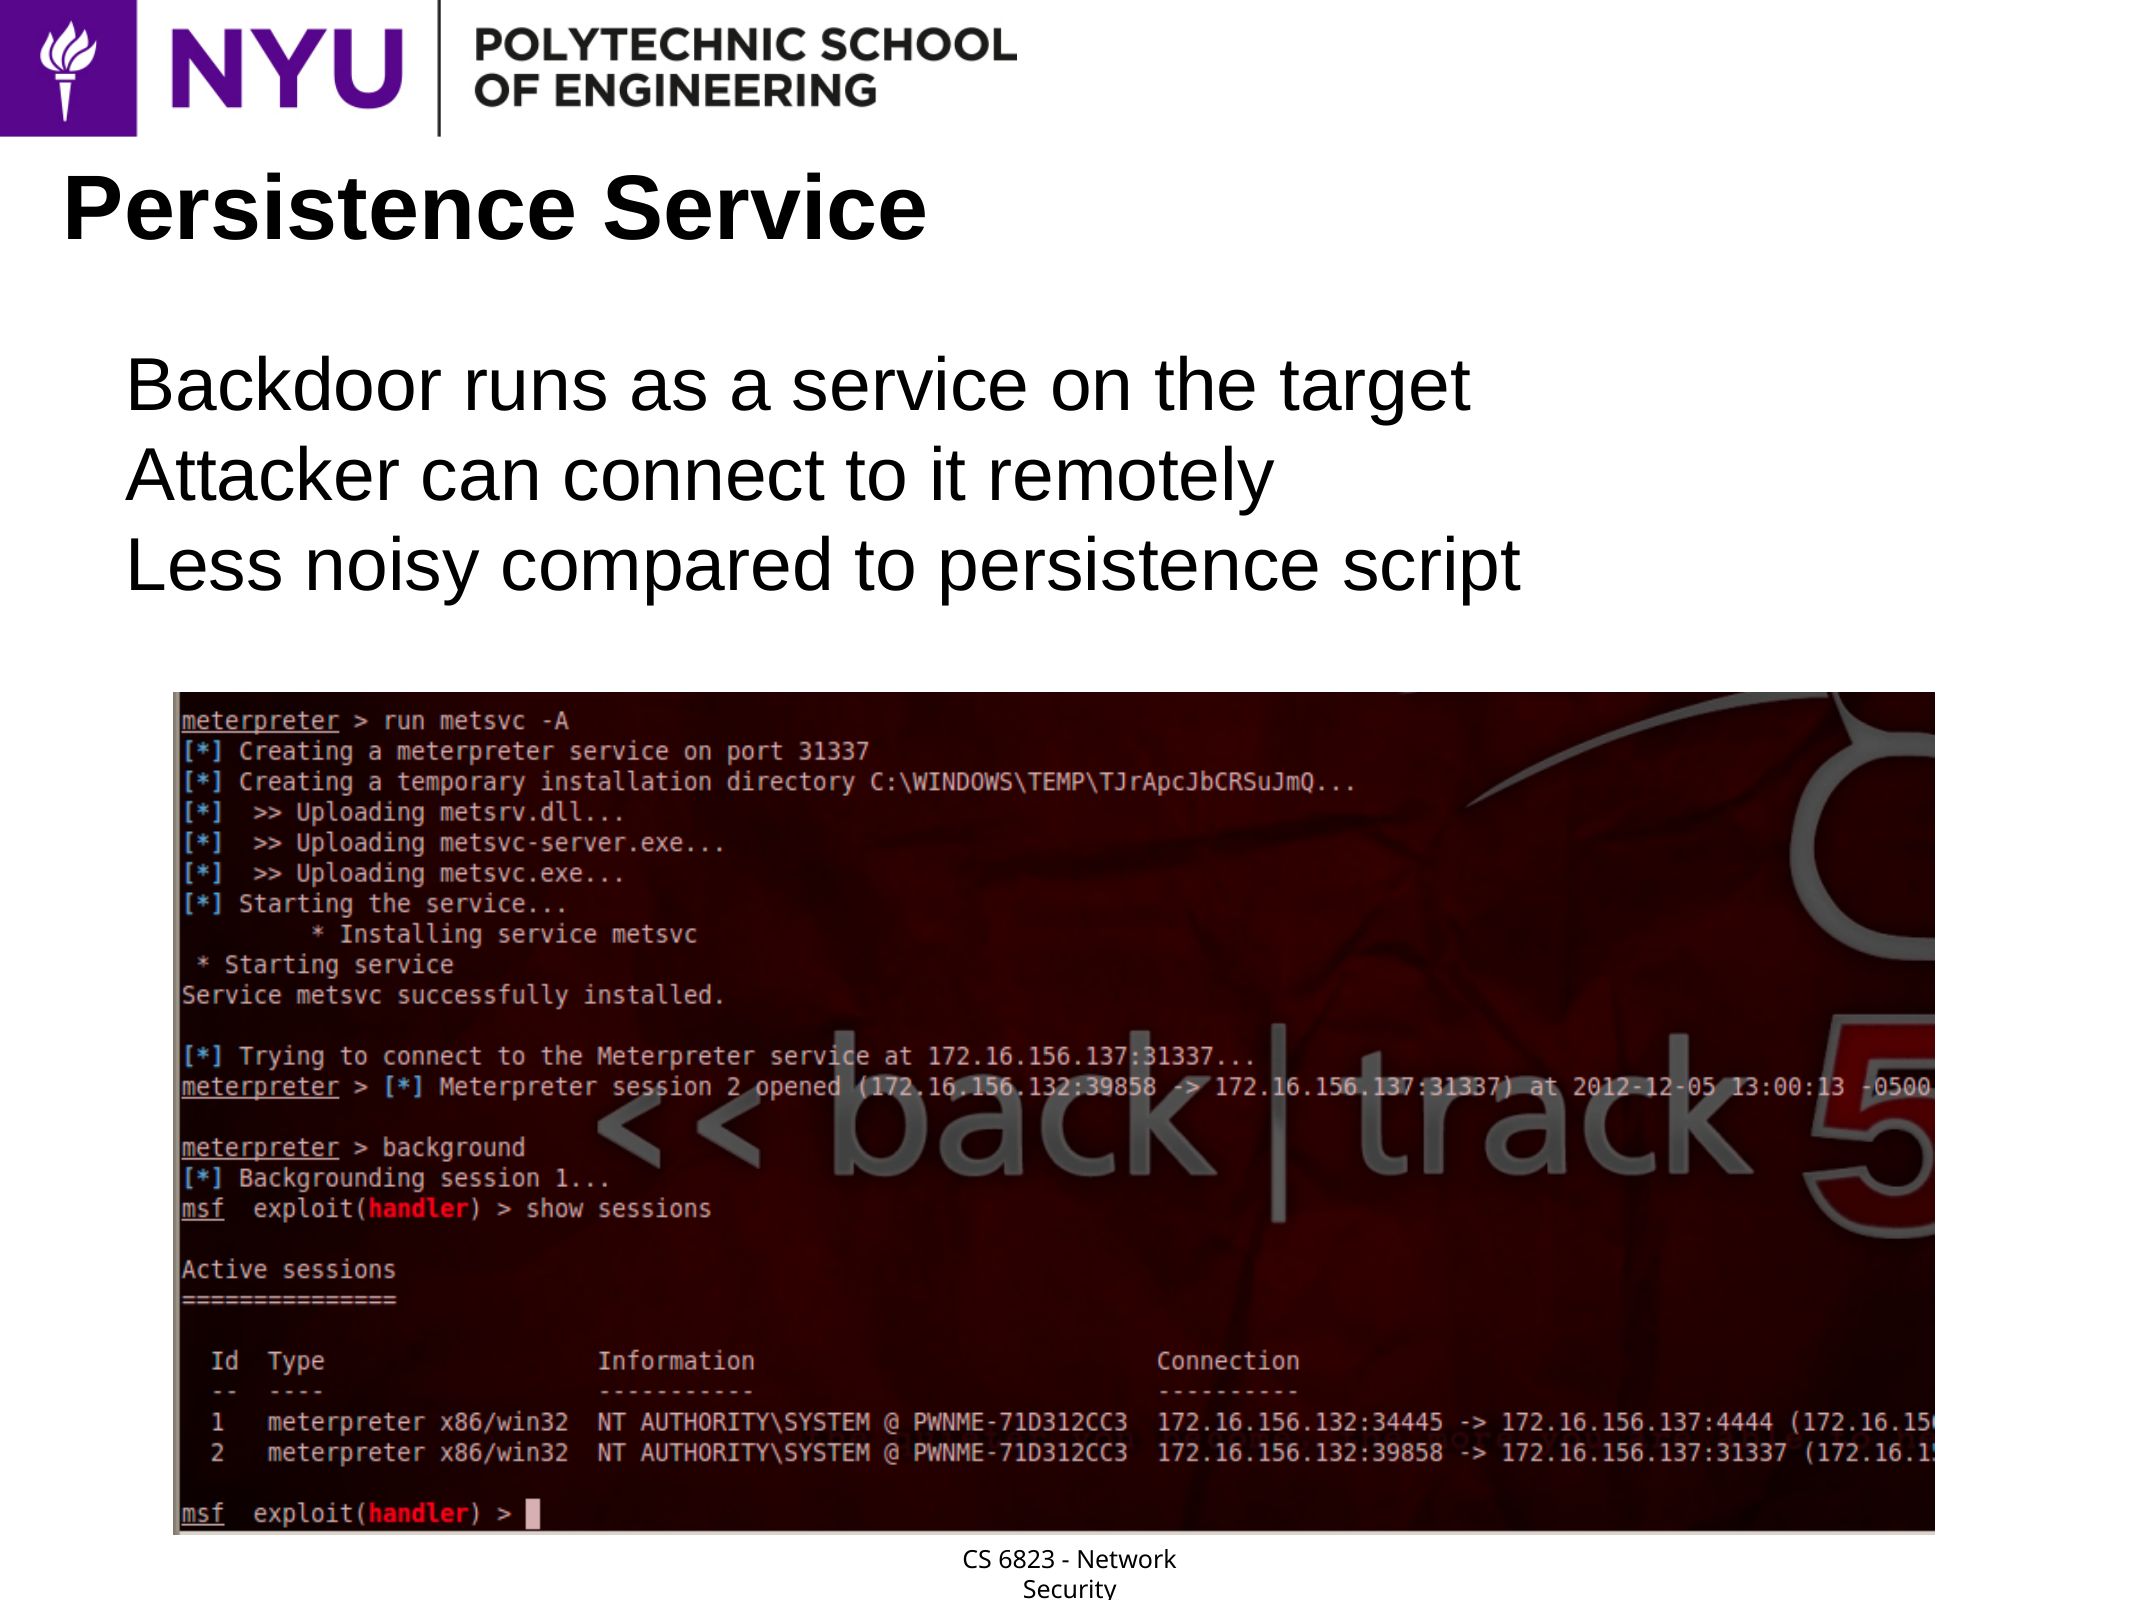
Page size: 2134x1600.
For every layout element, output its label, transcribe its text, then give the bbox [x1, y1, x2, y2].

title Persistence Service [41, 137, 2044, 334]
list Backdoor runs as a service on the target Attacker can connect to it remotely Less noisy compared to persistence script [104, 324, 2024, 1381]
picture [173, 692, 1935, 1535]
picture [0, 0, 1017, 138]
